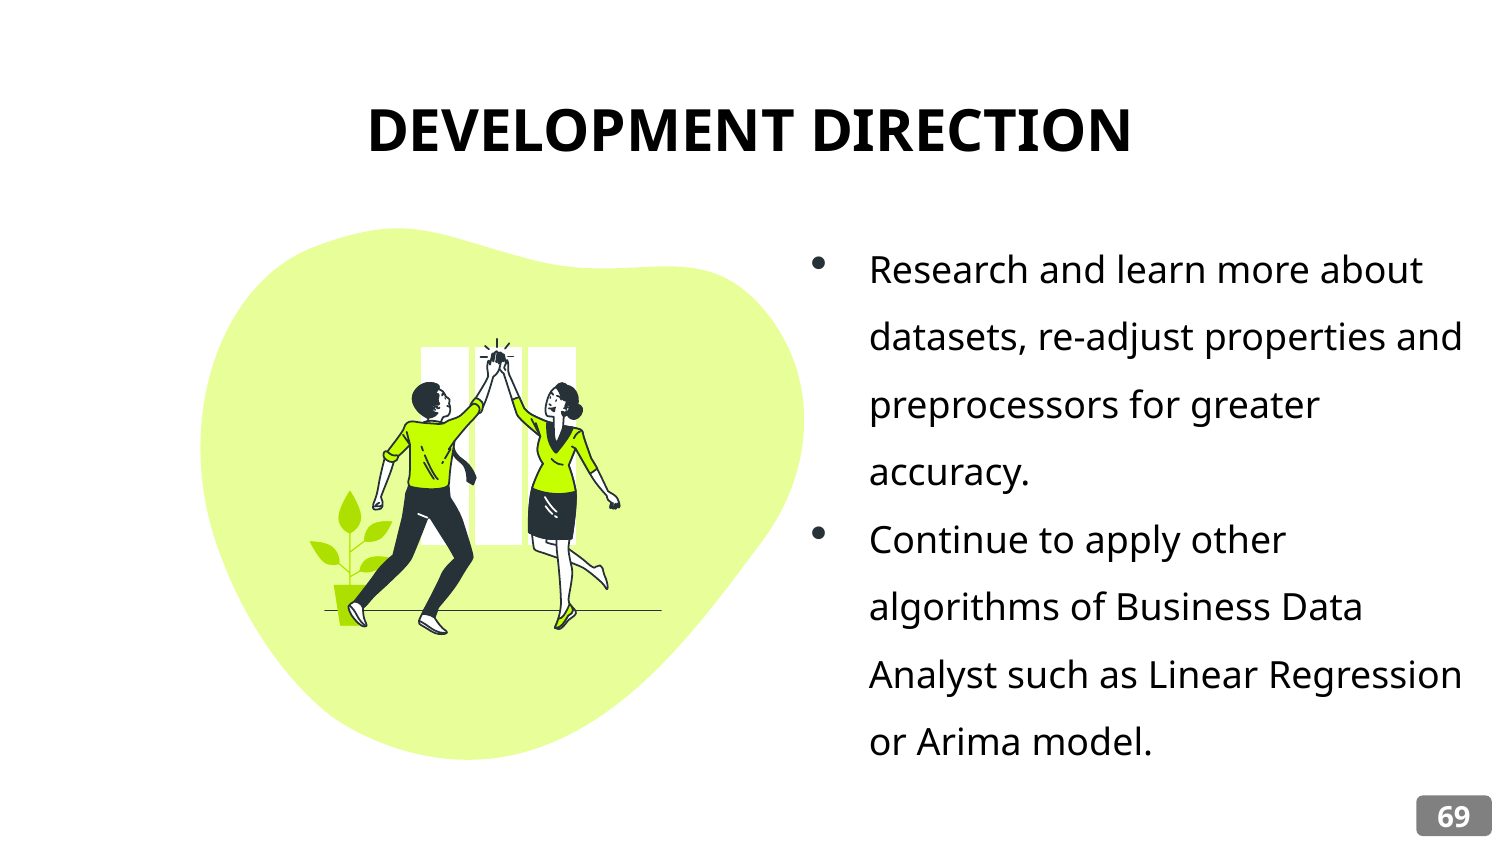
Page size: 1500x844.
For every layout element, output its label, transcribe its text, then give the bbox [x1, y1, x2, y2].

list Research and learn more about datasets, re-adjust properties and preprocessors for greater accuracy. Continue to apply other algorithms of Business Data Analyst such as Linear Regression or Arima model. [797, 142, 1500, 844]
title DEVELOPMENT DIRECTION [117, 88, 1383, 167]
text_box 69 [1414, 793, 1495, 839]
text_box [306, 325, 675, 647]
